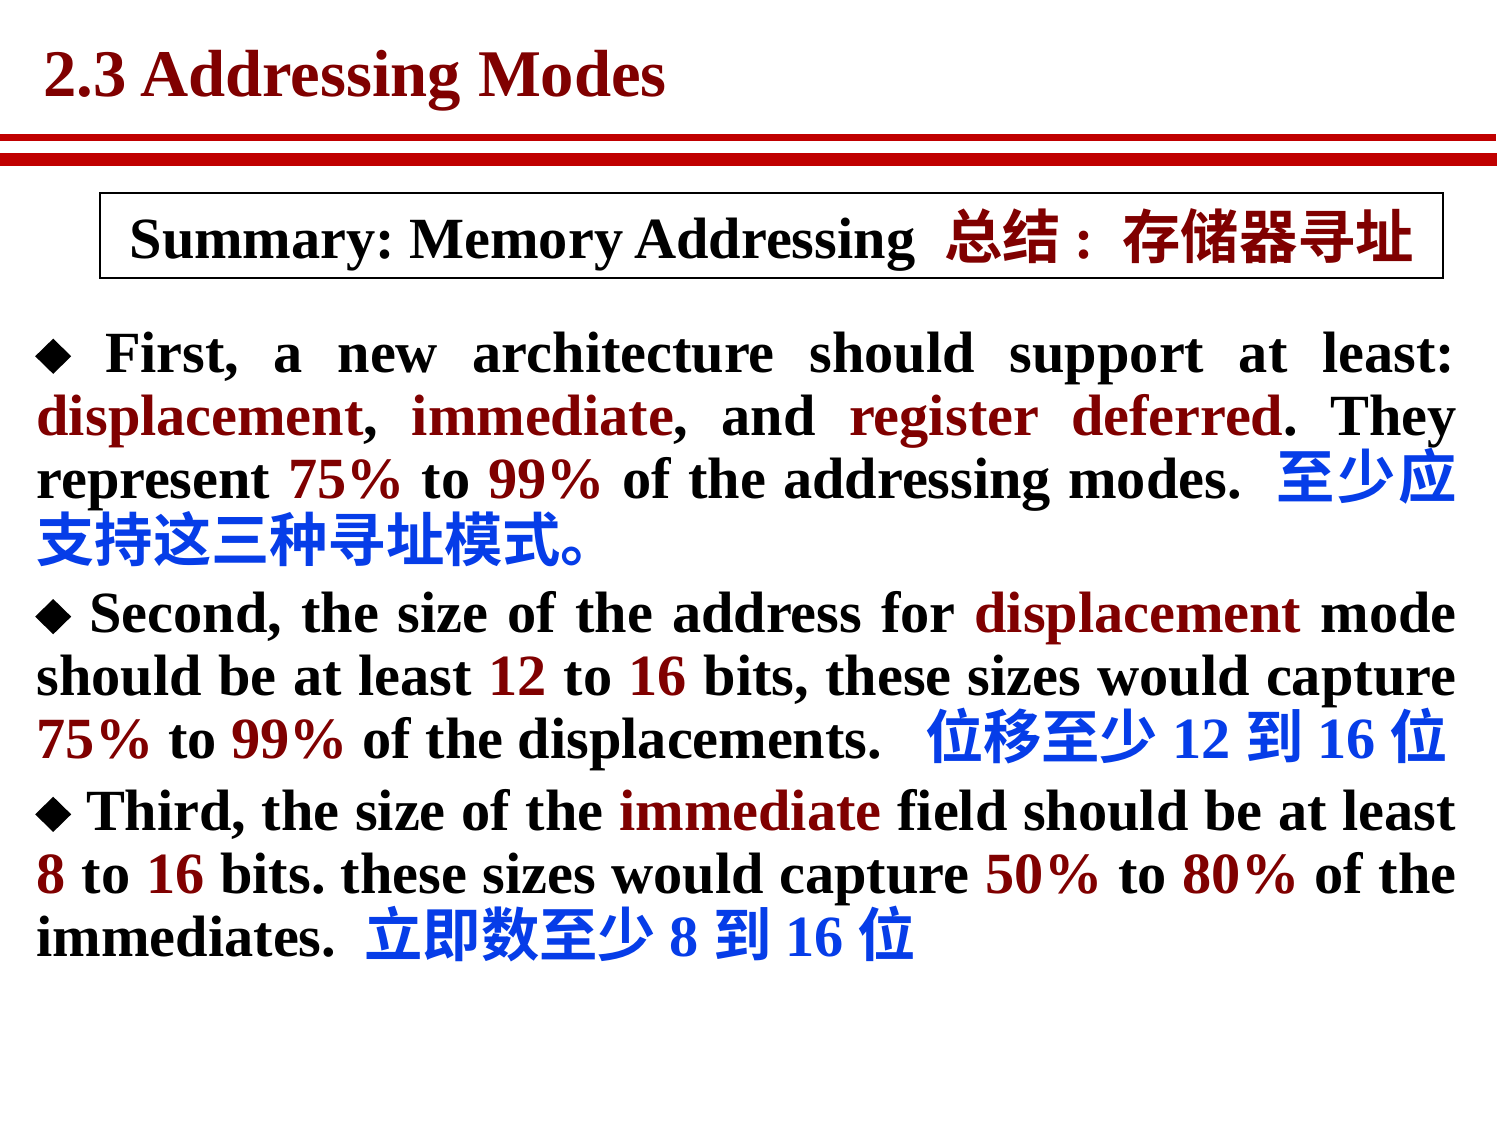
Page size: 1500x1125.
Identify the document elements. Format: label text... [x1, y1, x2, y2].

title 2.3 Addressing Modes [33, 36, 706, 116]
text_box  First, a new architecture should support at least: displacement, immediate, and register deferred. They represent 75% to 99% of the addressing modes. 至少应支持这三种寻址模式。  Second, the size of the address for displacement mode should be at least 12 to 16 bits, these sizes would capture 75% to 99% of the displacements. 位移至少12到16位  Third, the size of the immediate field should be at least 8 to 16 bits. these sizes would capture 50% to 80% of the immediates. 立即数至少8到16位 [21, 314, 1472, 977]
text_box Summary: Memory Addressing 总结: 存储器寻址 [100, 192, 1444, 279]
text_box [0, 137, 1498, 160]
